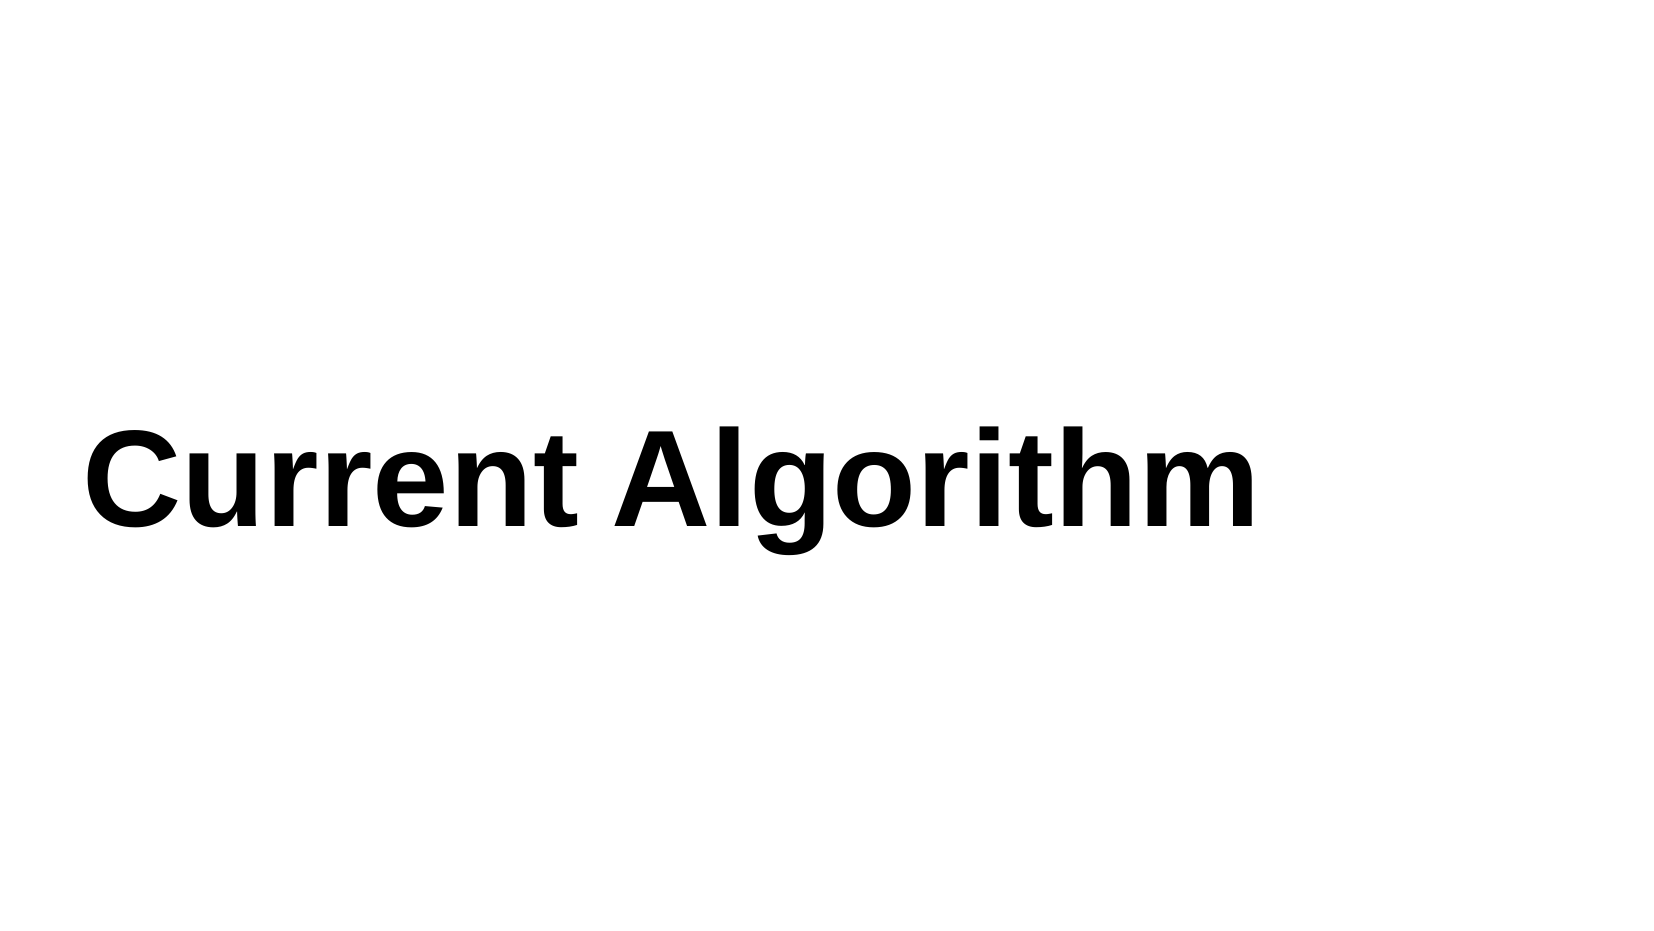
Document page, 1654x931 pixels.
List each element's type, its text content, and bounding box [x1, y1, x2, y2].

title Current Algorithm [82, 394, 1571, 550]
